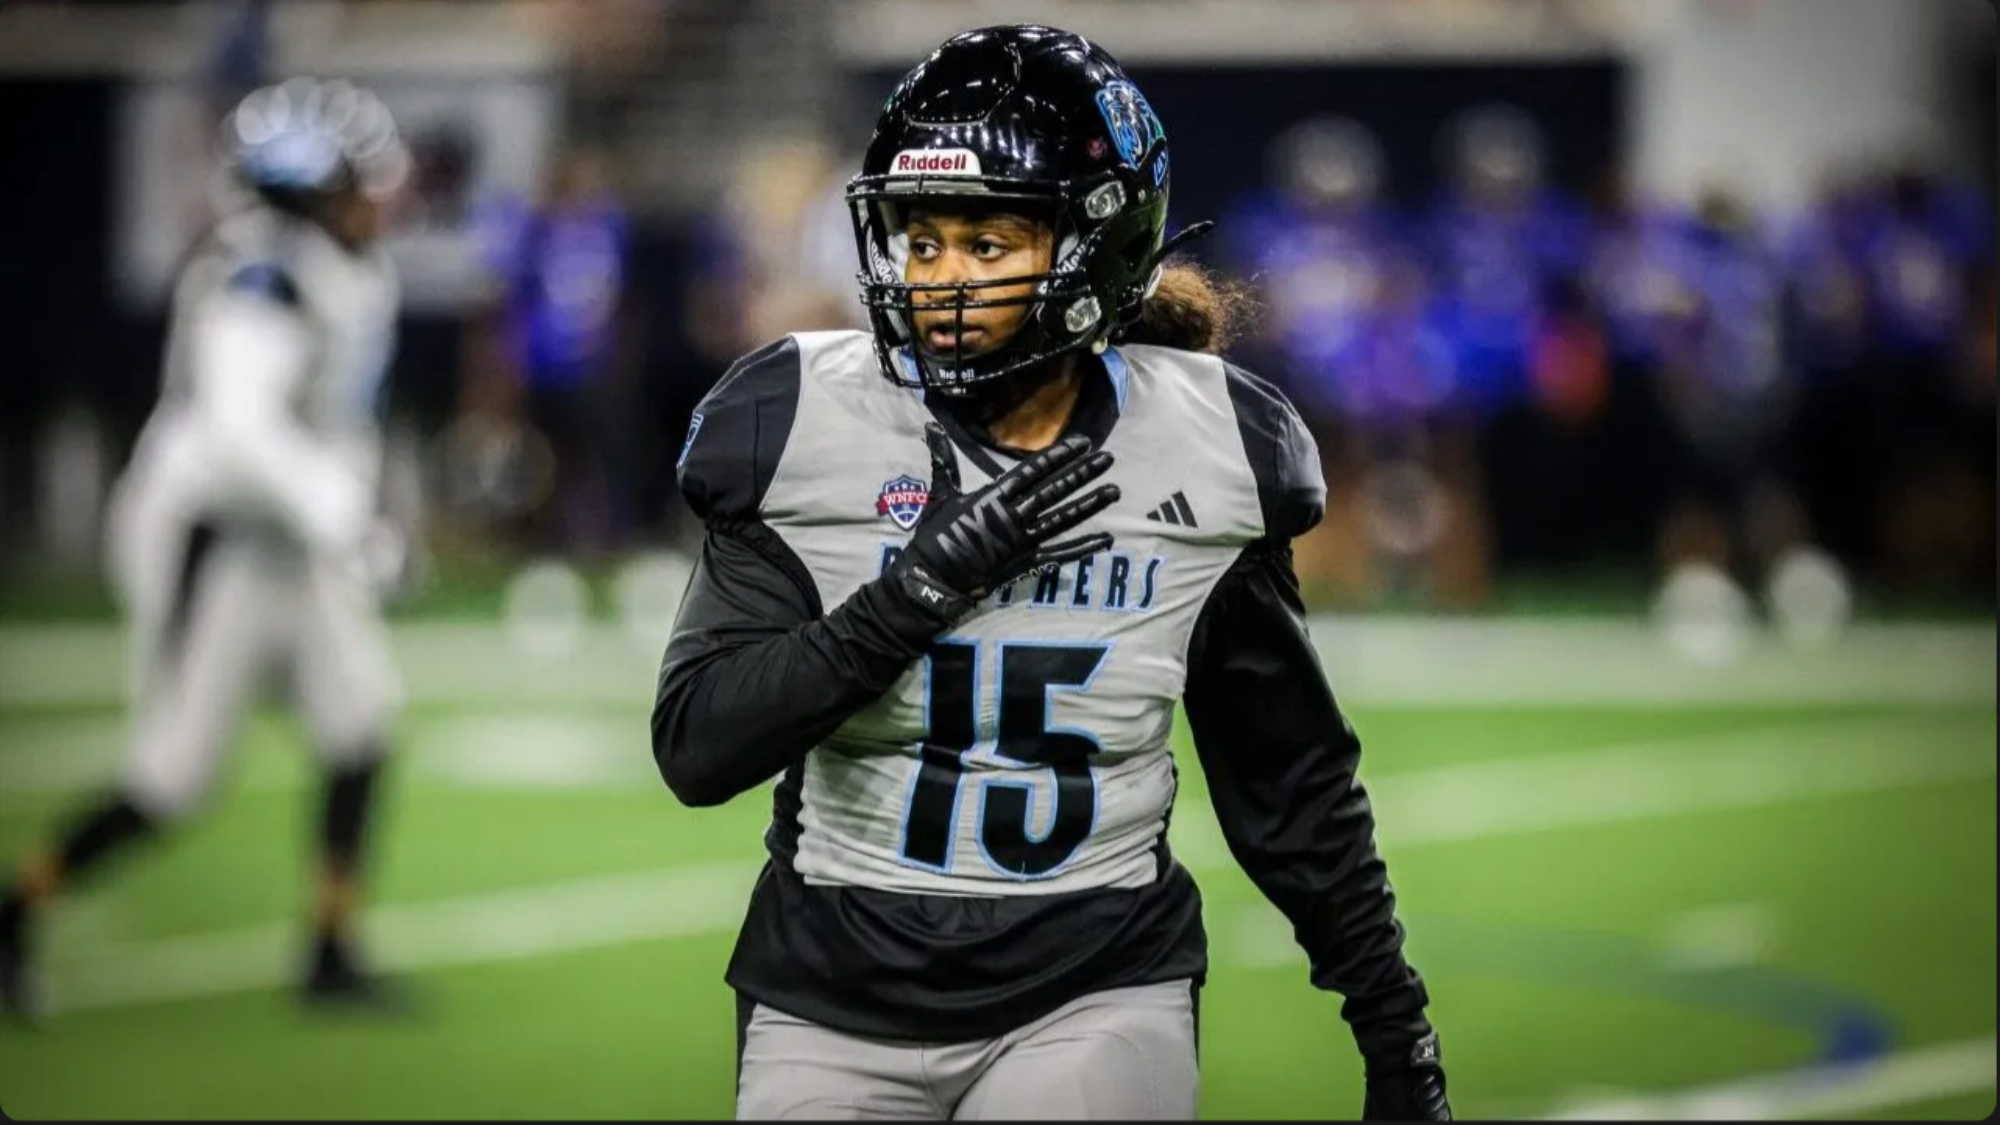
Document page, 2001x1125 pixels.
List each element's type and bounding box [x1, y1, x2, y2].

list [0, 0, 2000, 1125]
